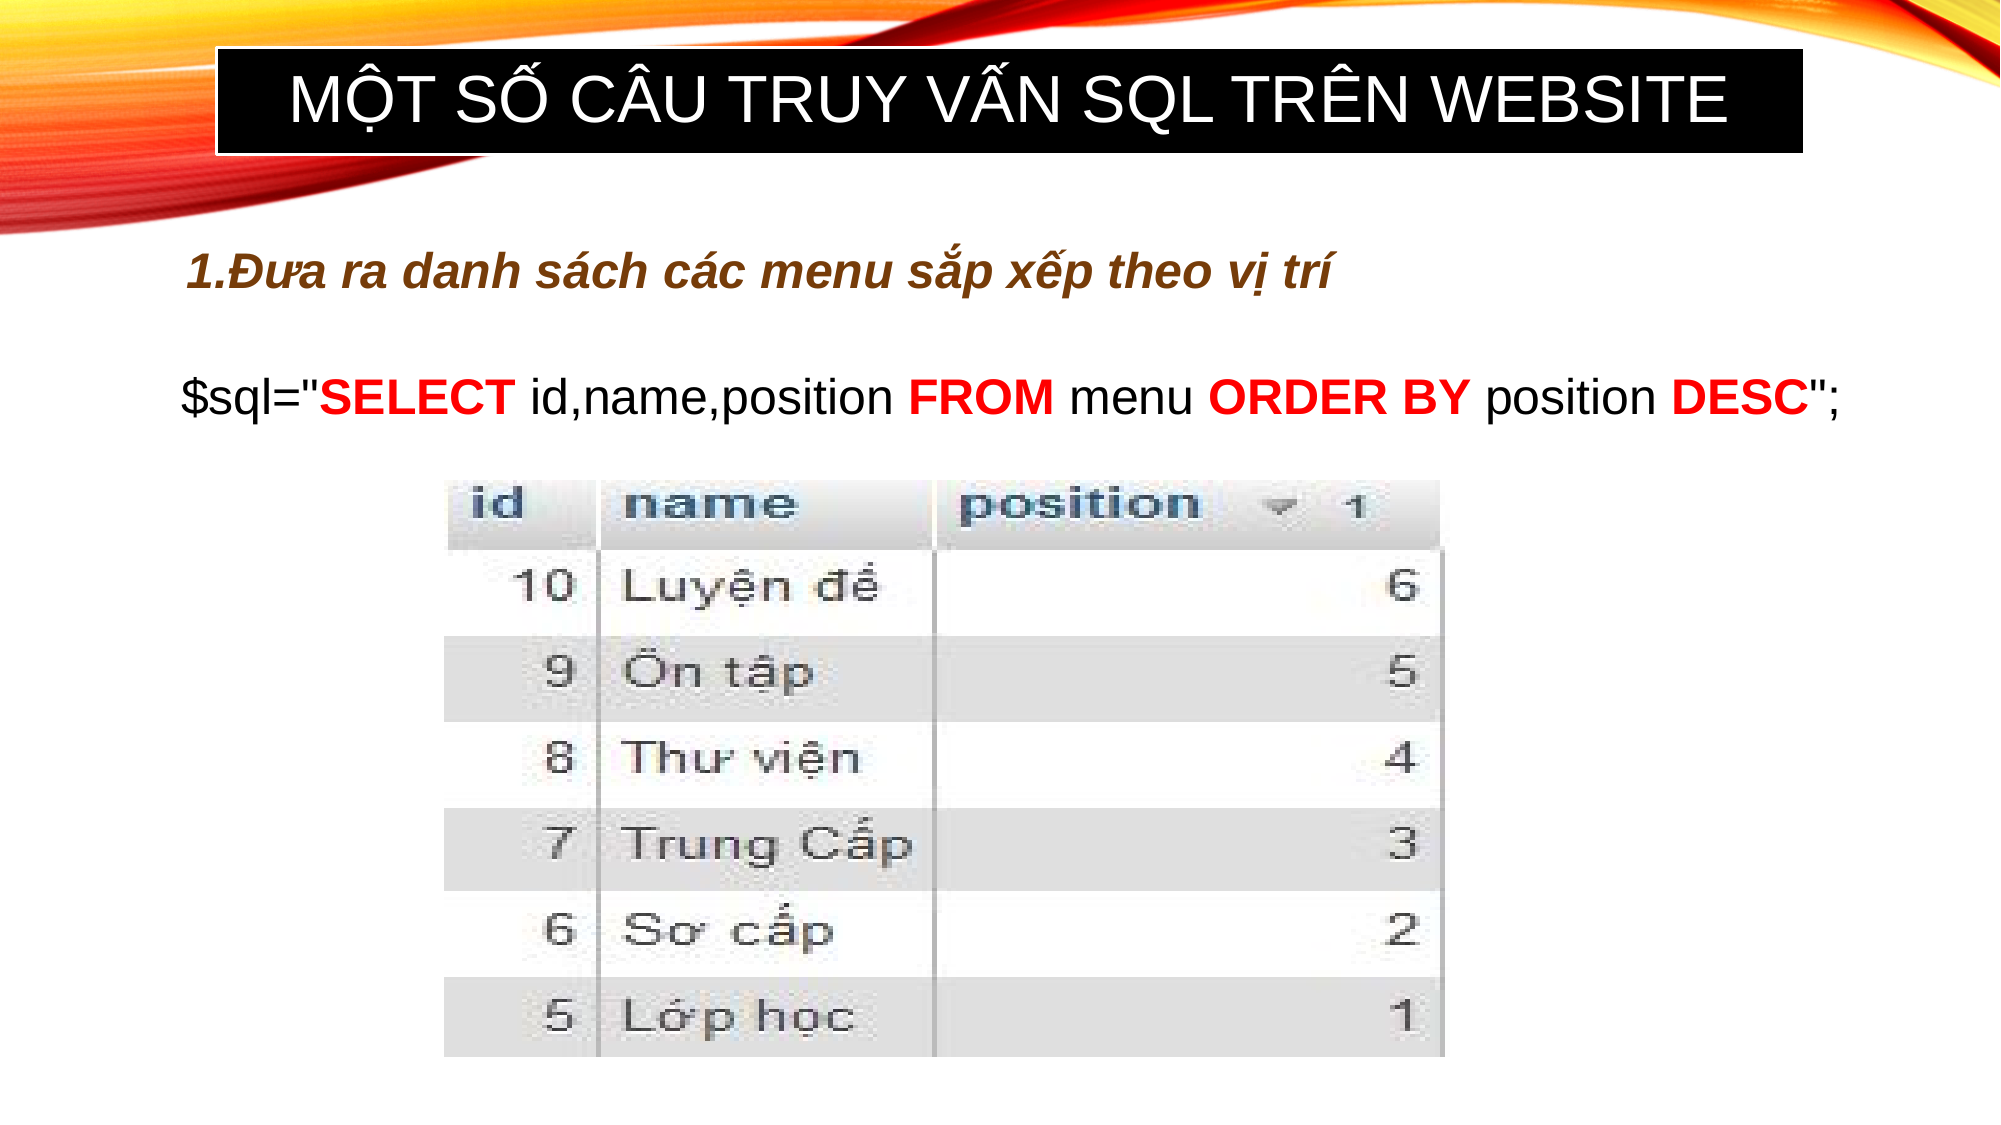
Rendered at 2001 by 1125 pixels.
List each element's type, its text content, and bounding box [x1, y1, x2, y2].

title Một số câu truy vấn SQL trên website [215, 46, 1806, 156]
picture [0, 0, 2000, 237]
picture [444, 480, 1451, 1057]
list $sql="SELECT id,name,position FROM menu ORDER BY position DESC"; [166, 363, 1934, 565]
text_box 1.Đưa ra danh sách các menu sắp xếp theo vị trí [171, 231, 1349, 306]
